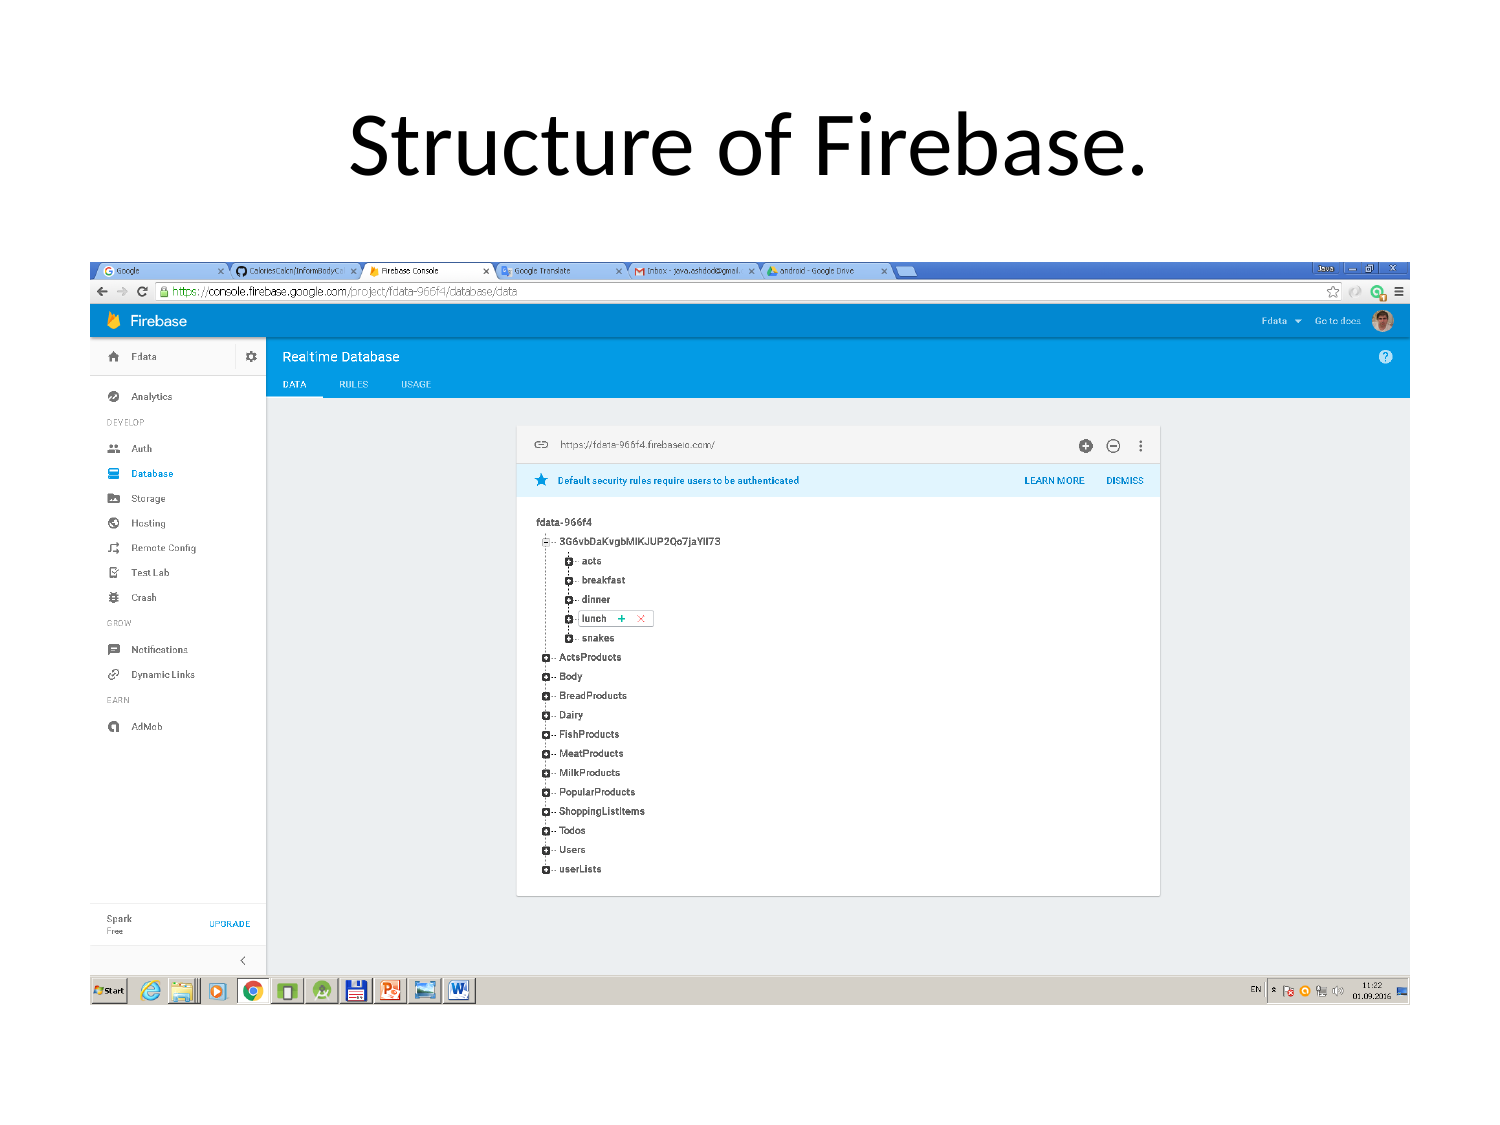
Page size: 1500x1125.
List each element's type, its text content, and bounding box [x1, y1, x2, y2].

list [89, 262, 1411, 1006]
title Structure of Firebase. [75, 45, 1425, 233]
